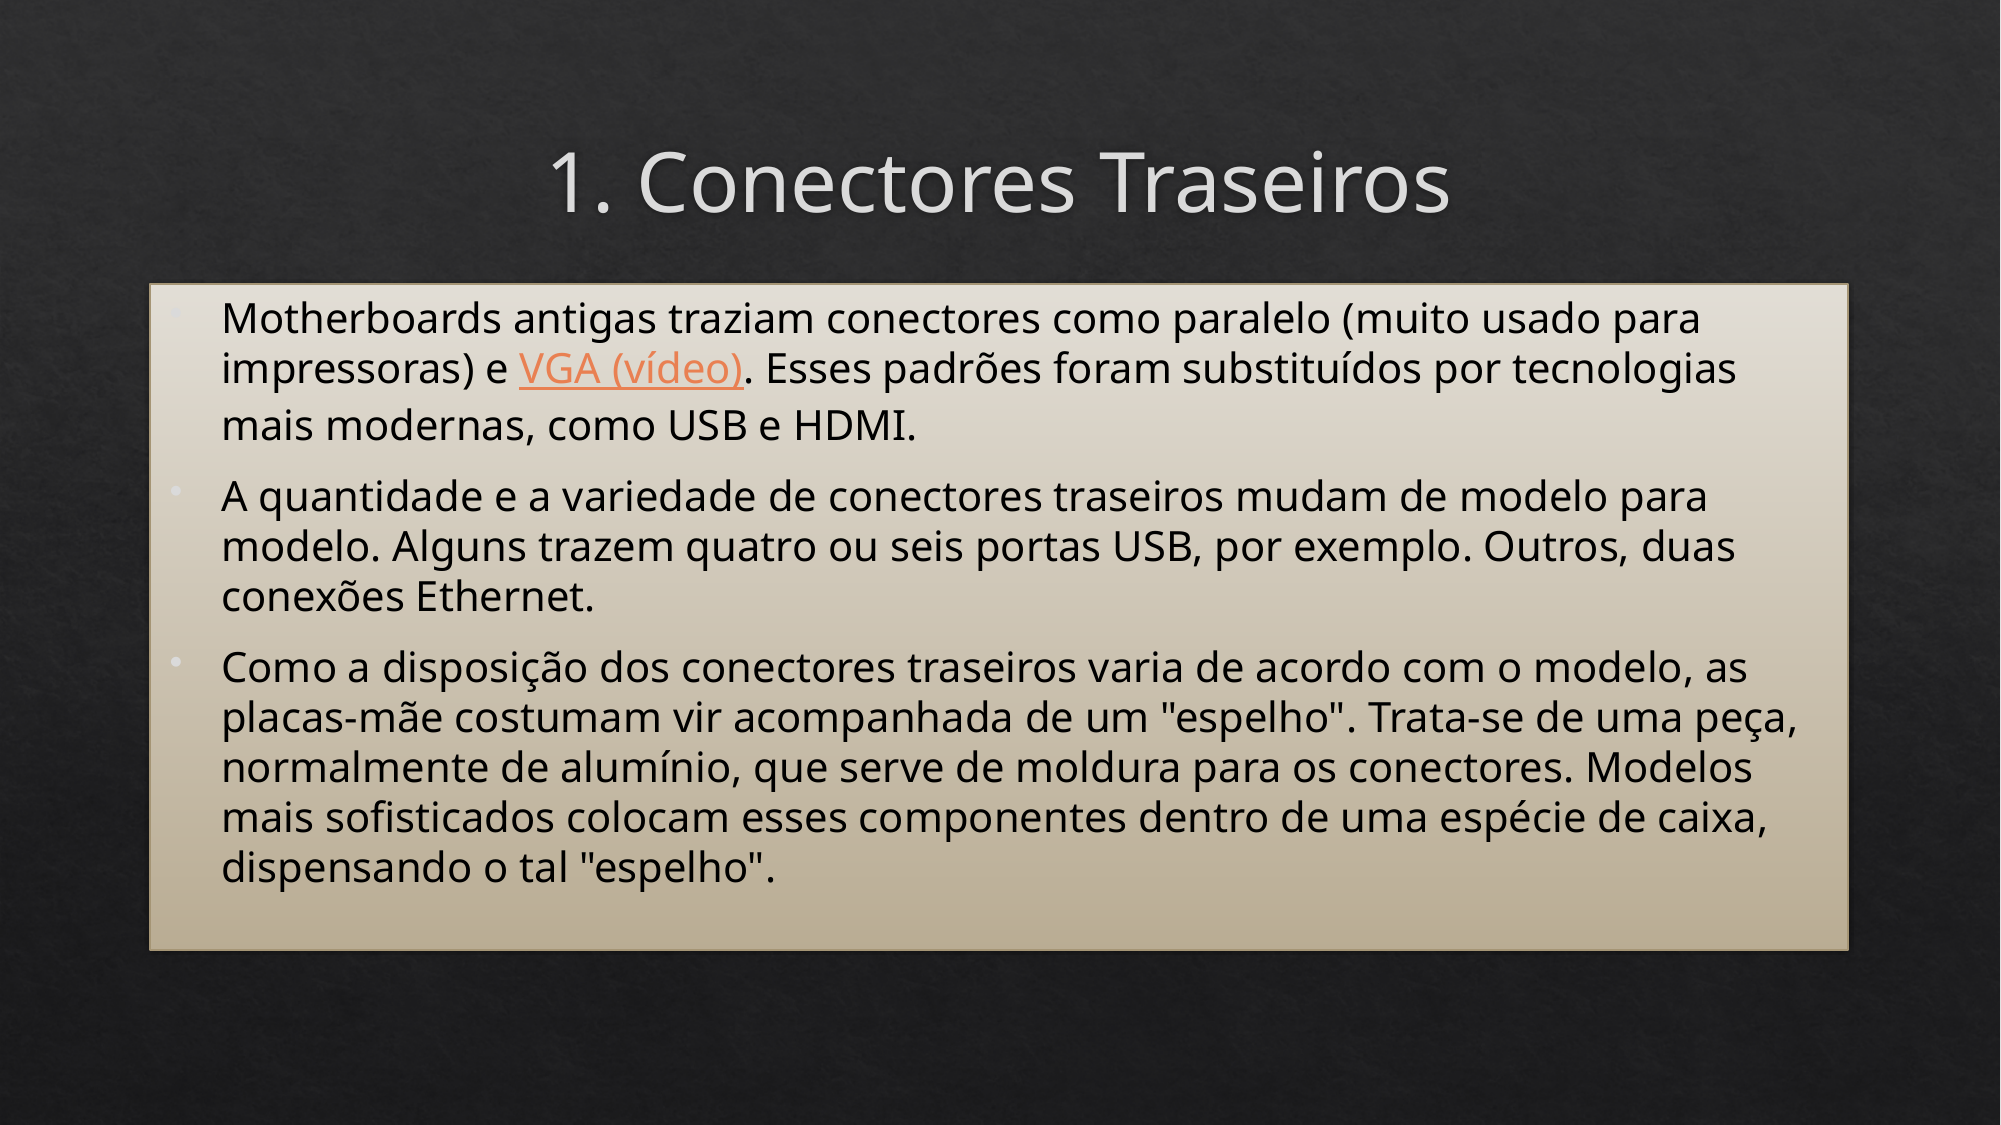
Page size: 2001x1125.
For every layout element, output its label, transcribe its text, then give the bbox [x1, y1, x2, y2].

title 1. Conectores Traseiros [149, 99, 1849, 260]
list Motherboards antigas traziam conectores como paralelo (muito usado para impressoras) e VGA (vídeo). Esses padrões foram substituídos por tecnologias mais modernas, como USB e HDMI. A quantidade e a variedade de conectores traseiros mudam de modelo para modelo. Alguns trazem quatro ou seis portas USB, por exemplo. Outros, duas conexões Ethernet. Como a disposição dos conectores traseiros varia de acordo com o modelo, as placas-mãe costumam vir acompanhada de um "espelho". Trata-se de uma peça, normalmente de alumínio, que serve de moldura para os conectores. Modelos mais sofisticados colocam esses componentes dentro de uma espécie de caixa, dispensando o tal "espelho". [149, 283, 1849, 951]
